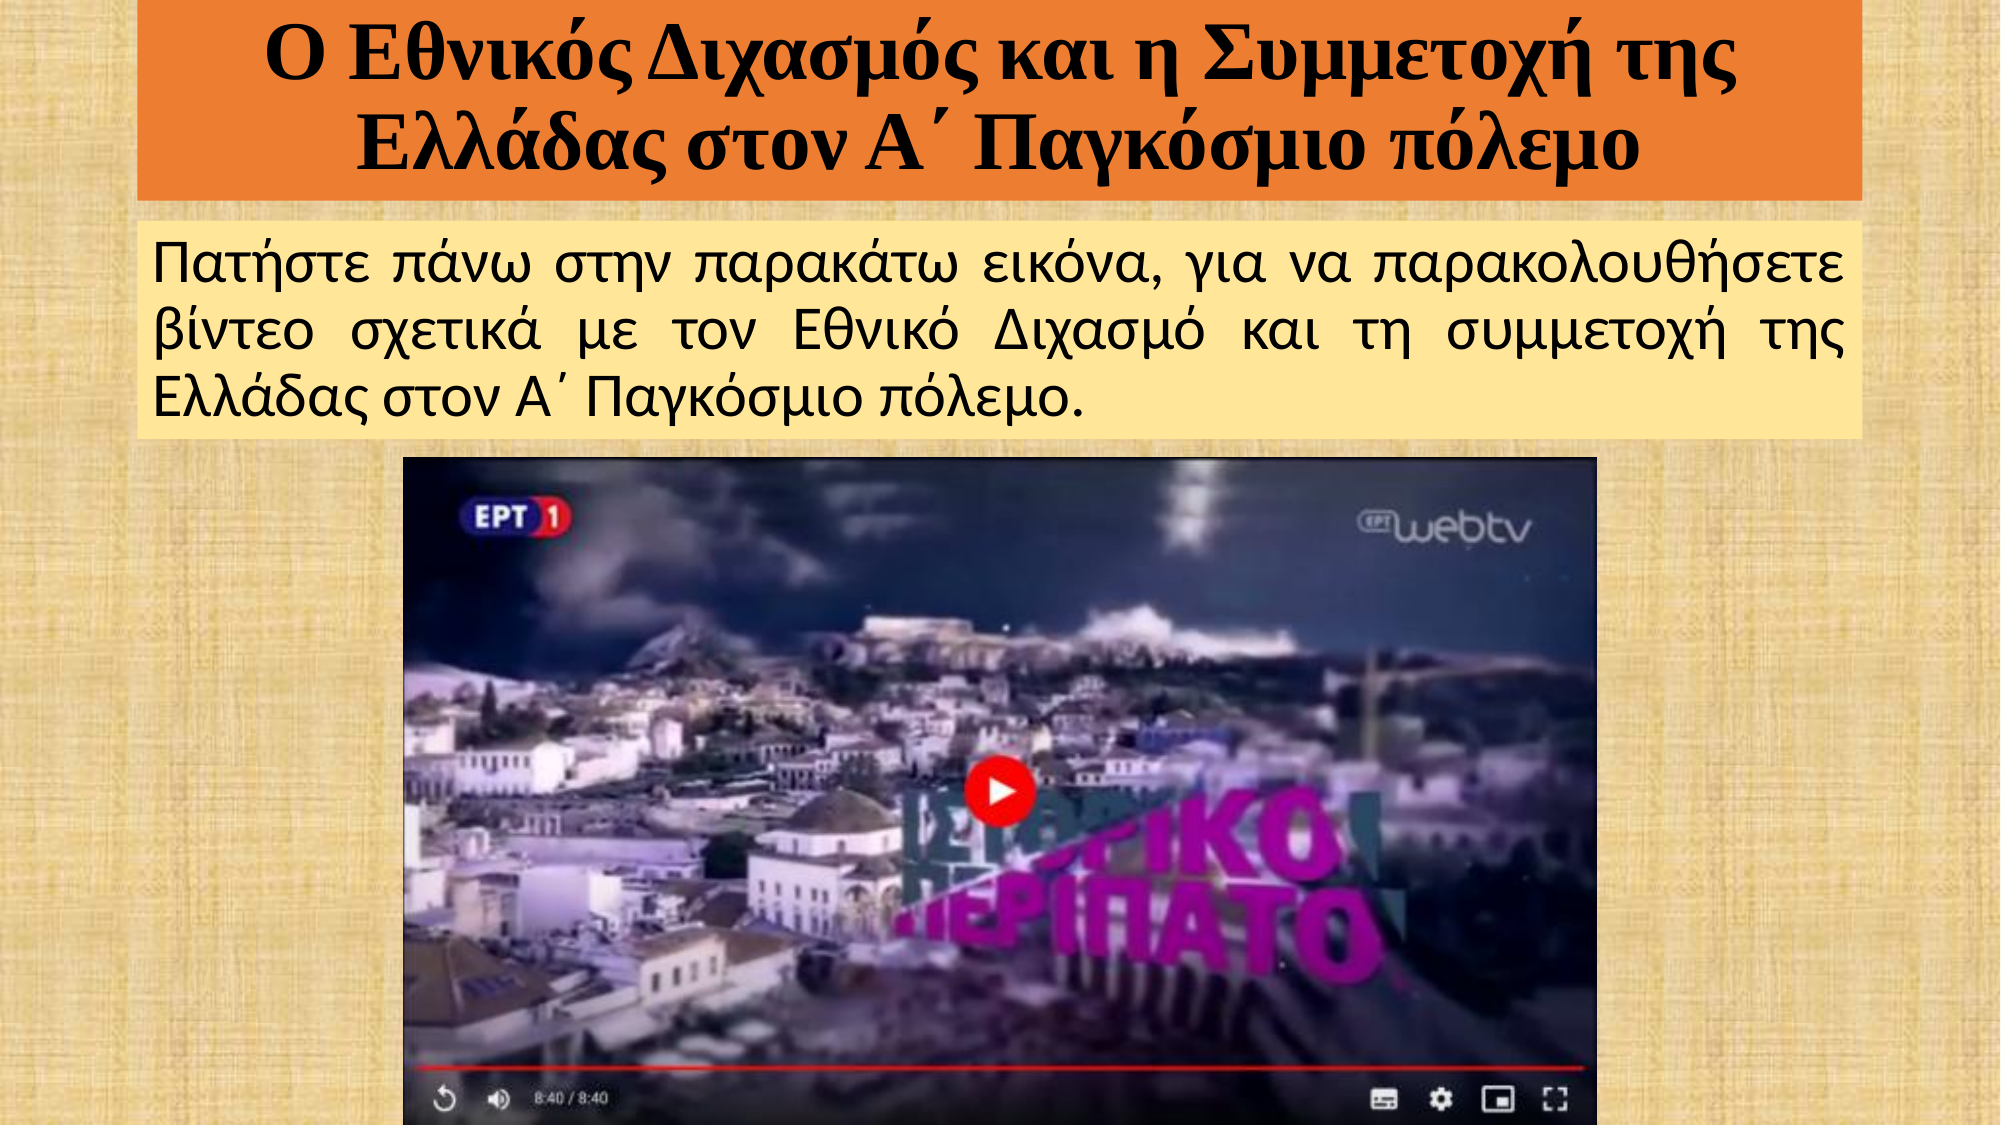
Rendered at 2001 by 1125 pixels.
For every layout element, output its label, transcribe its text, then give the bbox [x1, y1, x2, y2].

picture [0, 0, 2001, 1125]
text_box Ο Εθνικός Διχασμός και η Συμμετοχή της Ελλάδας στον Α΄ Παγκόσμιο πόλεμο [137, 0, 1863, 201]
text_box Πατήστε πάνω στην παρακάτω εικόνα, για να παρακολουθήσετε βίντεο σχετικά με τον Εθνικό Διχασμό και τη συμμετοχή της Ελλάδας στον Α΄ Παγκόσμιο πόλεμο. [137, 220, 1863, 440]
